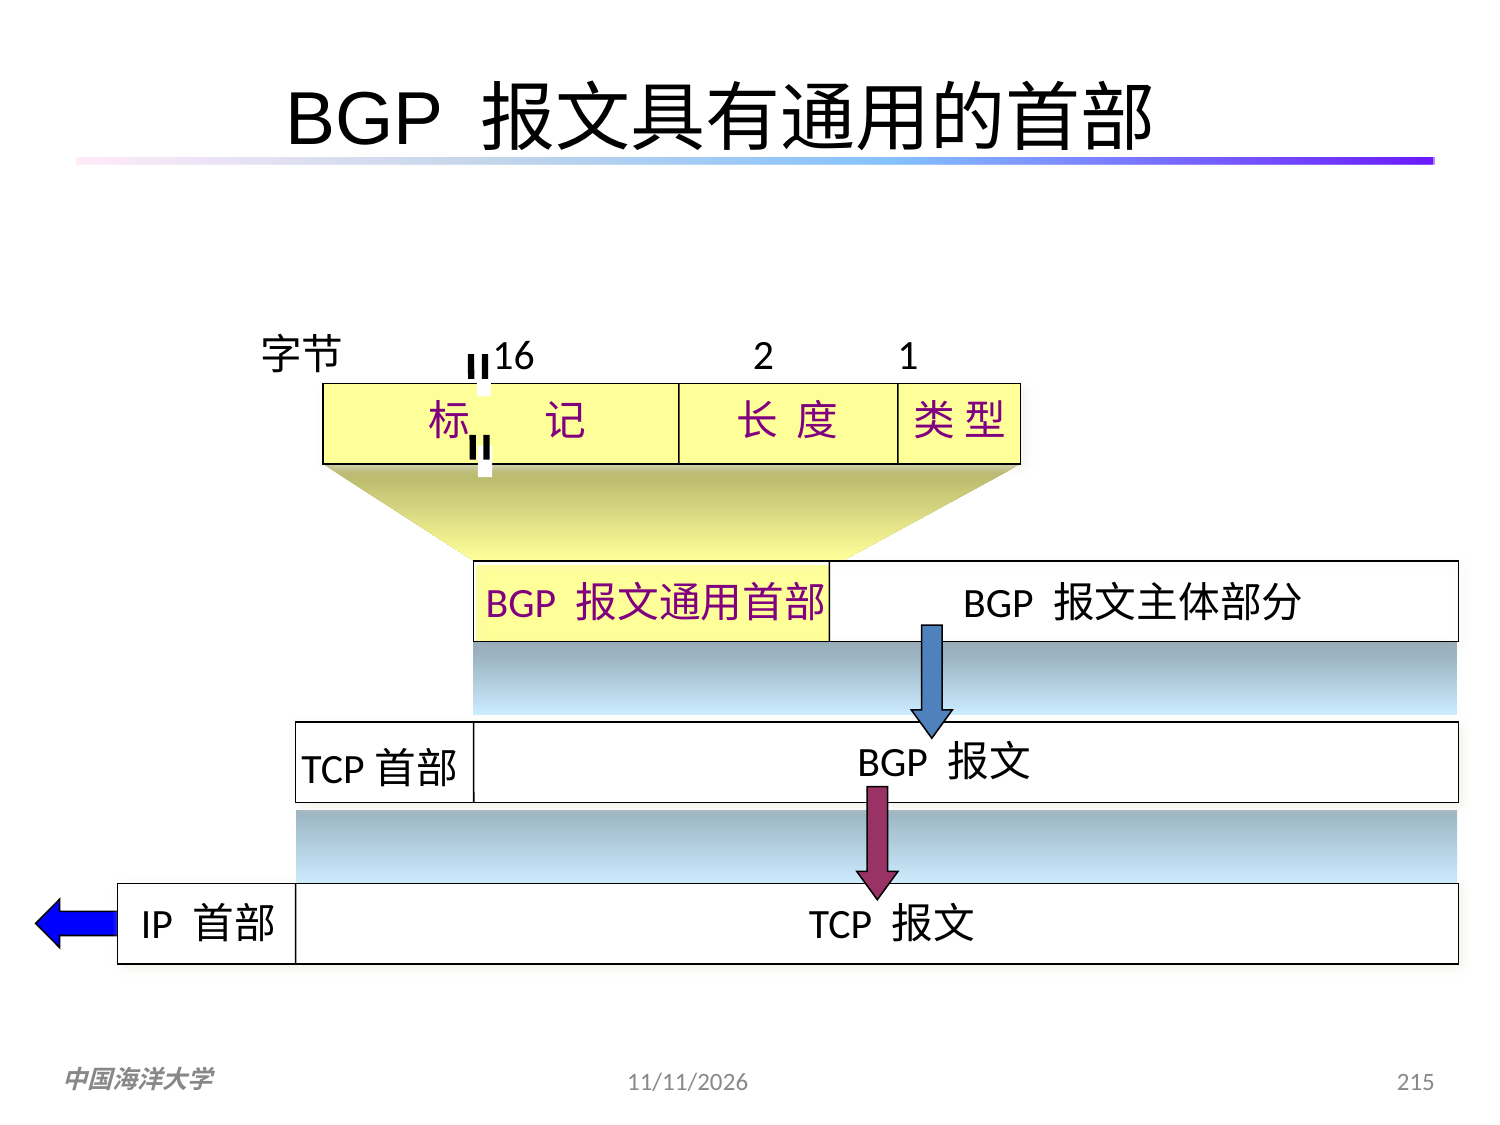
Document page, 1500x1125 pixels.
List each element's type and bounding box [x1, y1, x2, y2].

text_box [117, 473, 1459, 965]
text_box [245, 320, 1022, 472]
picture [1367, 156, 1435, 165]
text_box [35, 899, 115, 948]
title [75, 62, 1367, 180]
